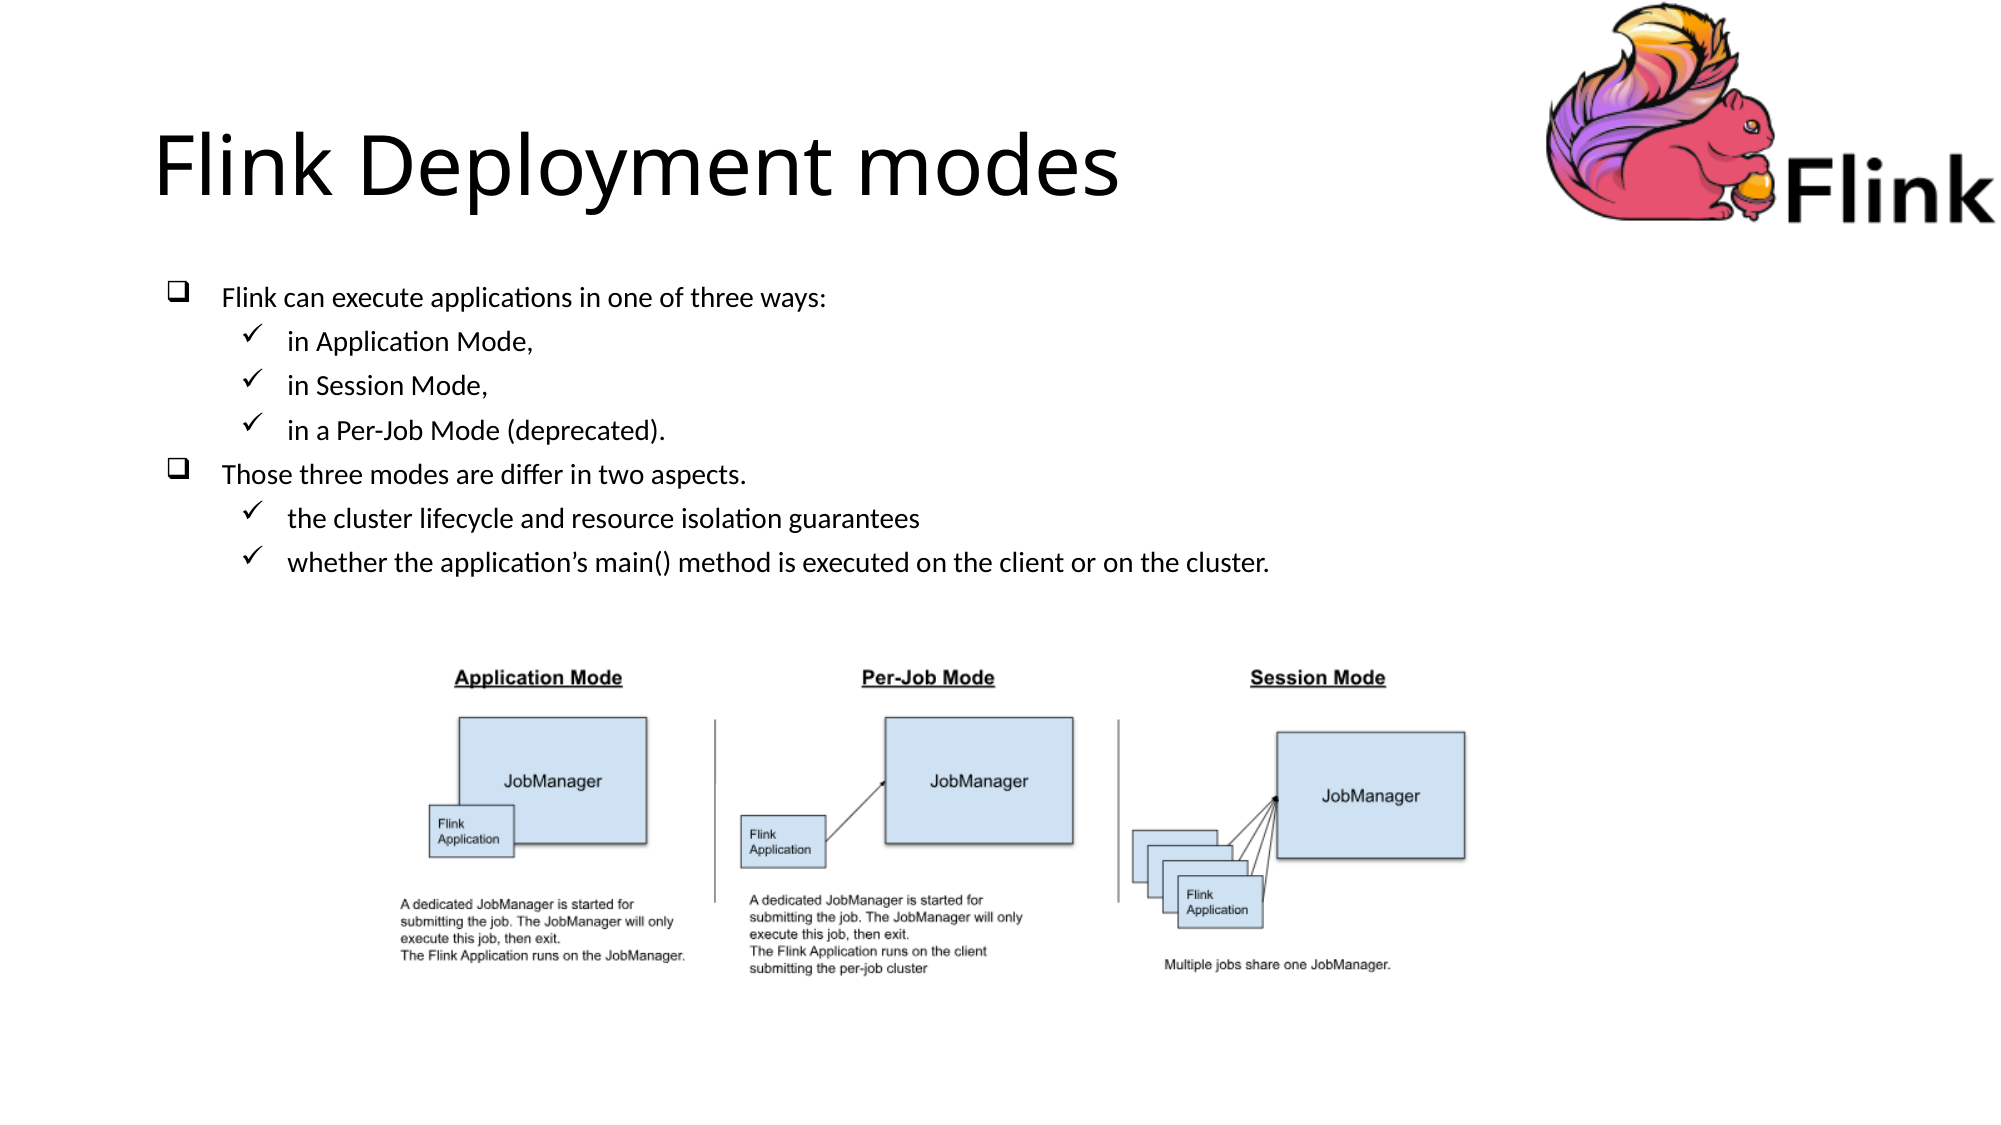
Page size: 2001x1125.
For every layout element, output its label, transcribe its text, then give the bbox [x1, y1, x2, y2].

text_box Flink can execute applications in one of three ways: in Application Mode, in Session Mode, in a Per-Job Mode (deprecated). Those three modes are differ in two aspects. the cluster lifecycle and resource isolation guarantees whether the application’s main() method is executed on the client or on the cluster. [150, 267, 1852, 629]
title Flink Deployment modes [137, 59, 1863, 278]
picture [1545, 0, 2000, 235]
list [389, 629, 1483, 997]
